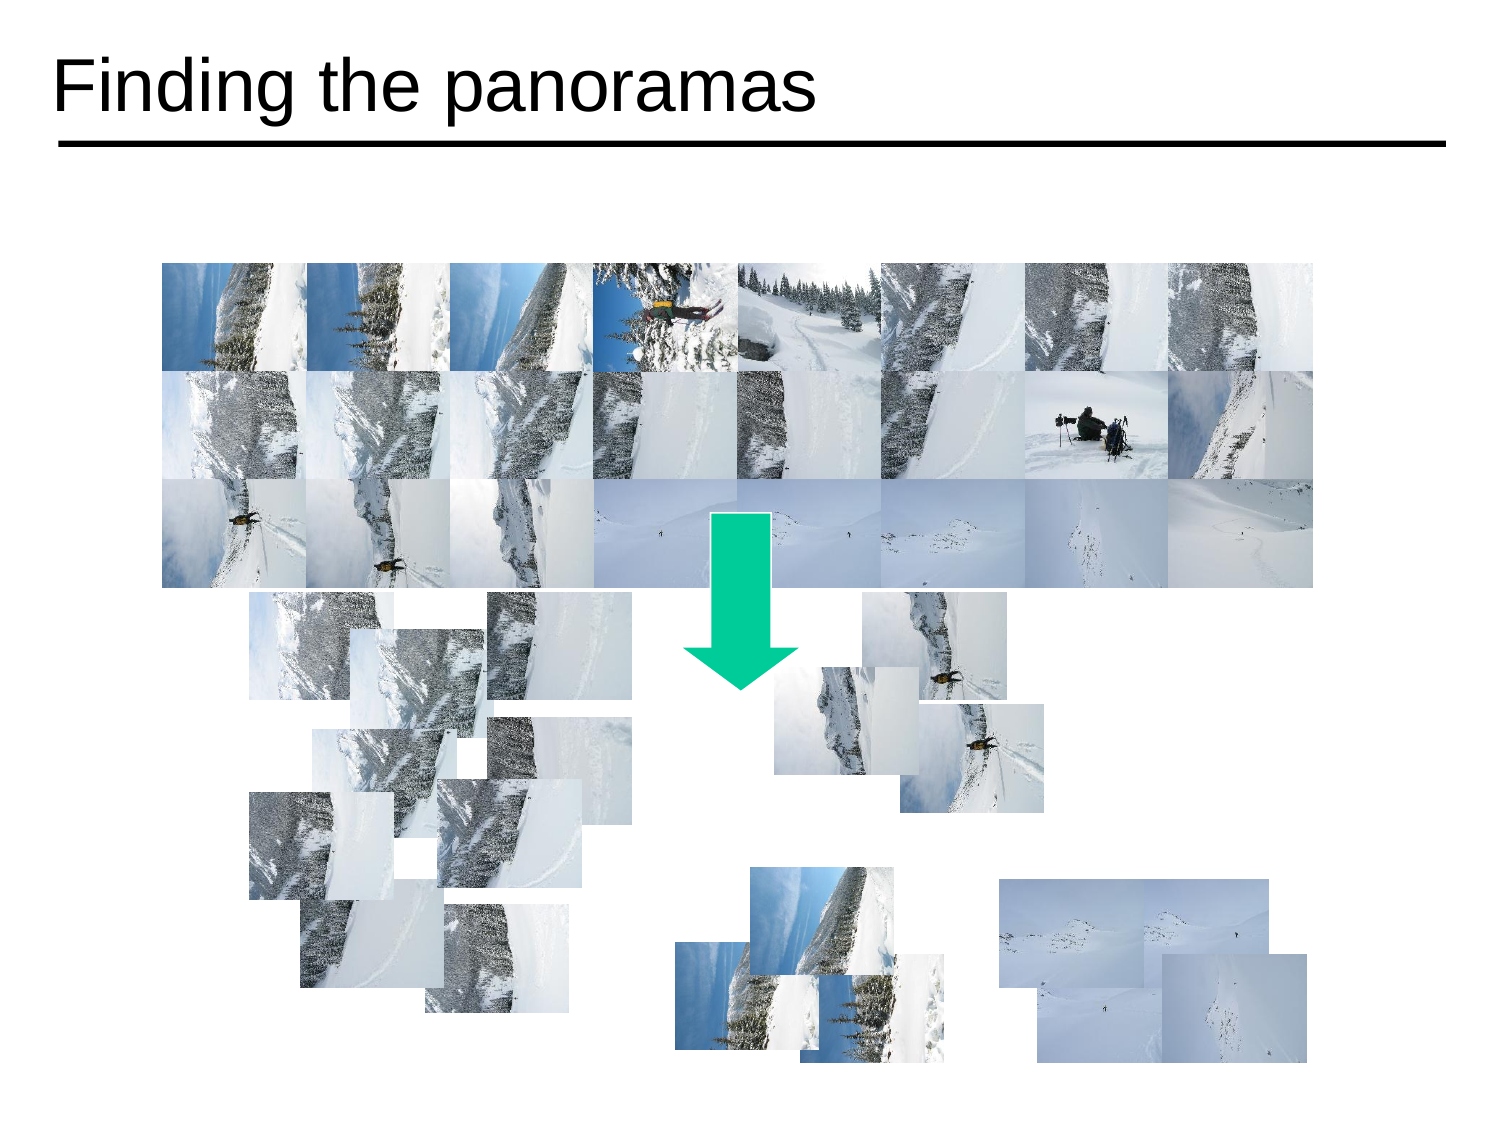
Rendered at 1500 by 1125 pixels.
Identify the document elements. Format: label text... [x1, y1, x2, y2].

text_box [162, 263, 1313, 588]
text_box [680, 597, 802, 692]
picture [249, 591, 632, 1013]
picture [774, 591, 1044, 813]
title Finding the panoramas [36, 12, 1468, 151]
picture [999, 879, 1307, 1063]
picture [674, 866, 944, 1063]
